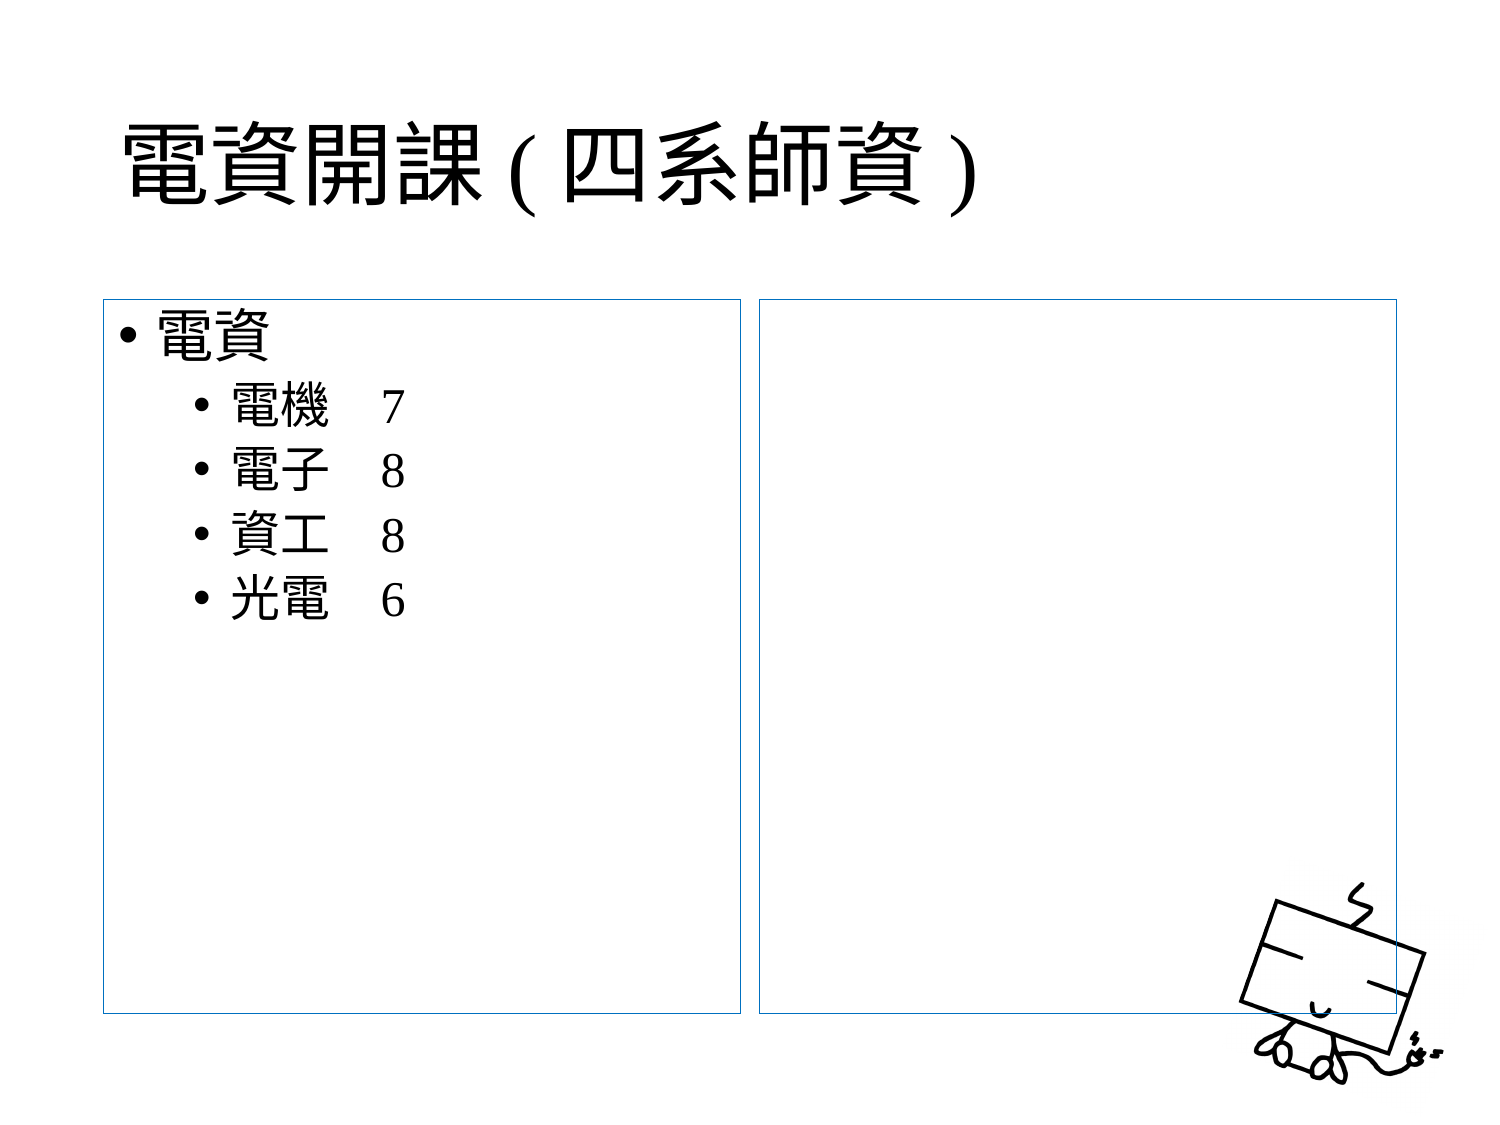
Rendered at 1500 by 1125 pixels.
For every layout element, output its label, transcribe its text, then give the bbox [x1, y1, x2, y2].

list [759, 299, 1397, 1014]
title 電資開課(四系師資) [103, 59, 1397, 278]
picture [1223, 895, 1487, 1116]
list 電資 電機 7 電子 8 資工 8 光電 6 [103, 299, 741, 1014]
